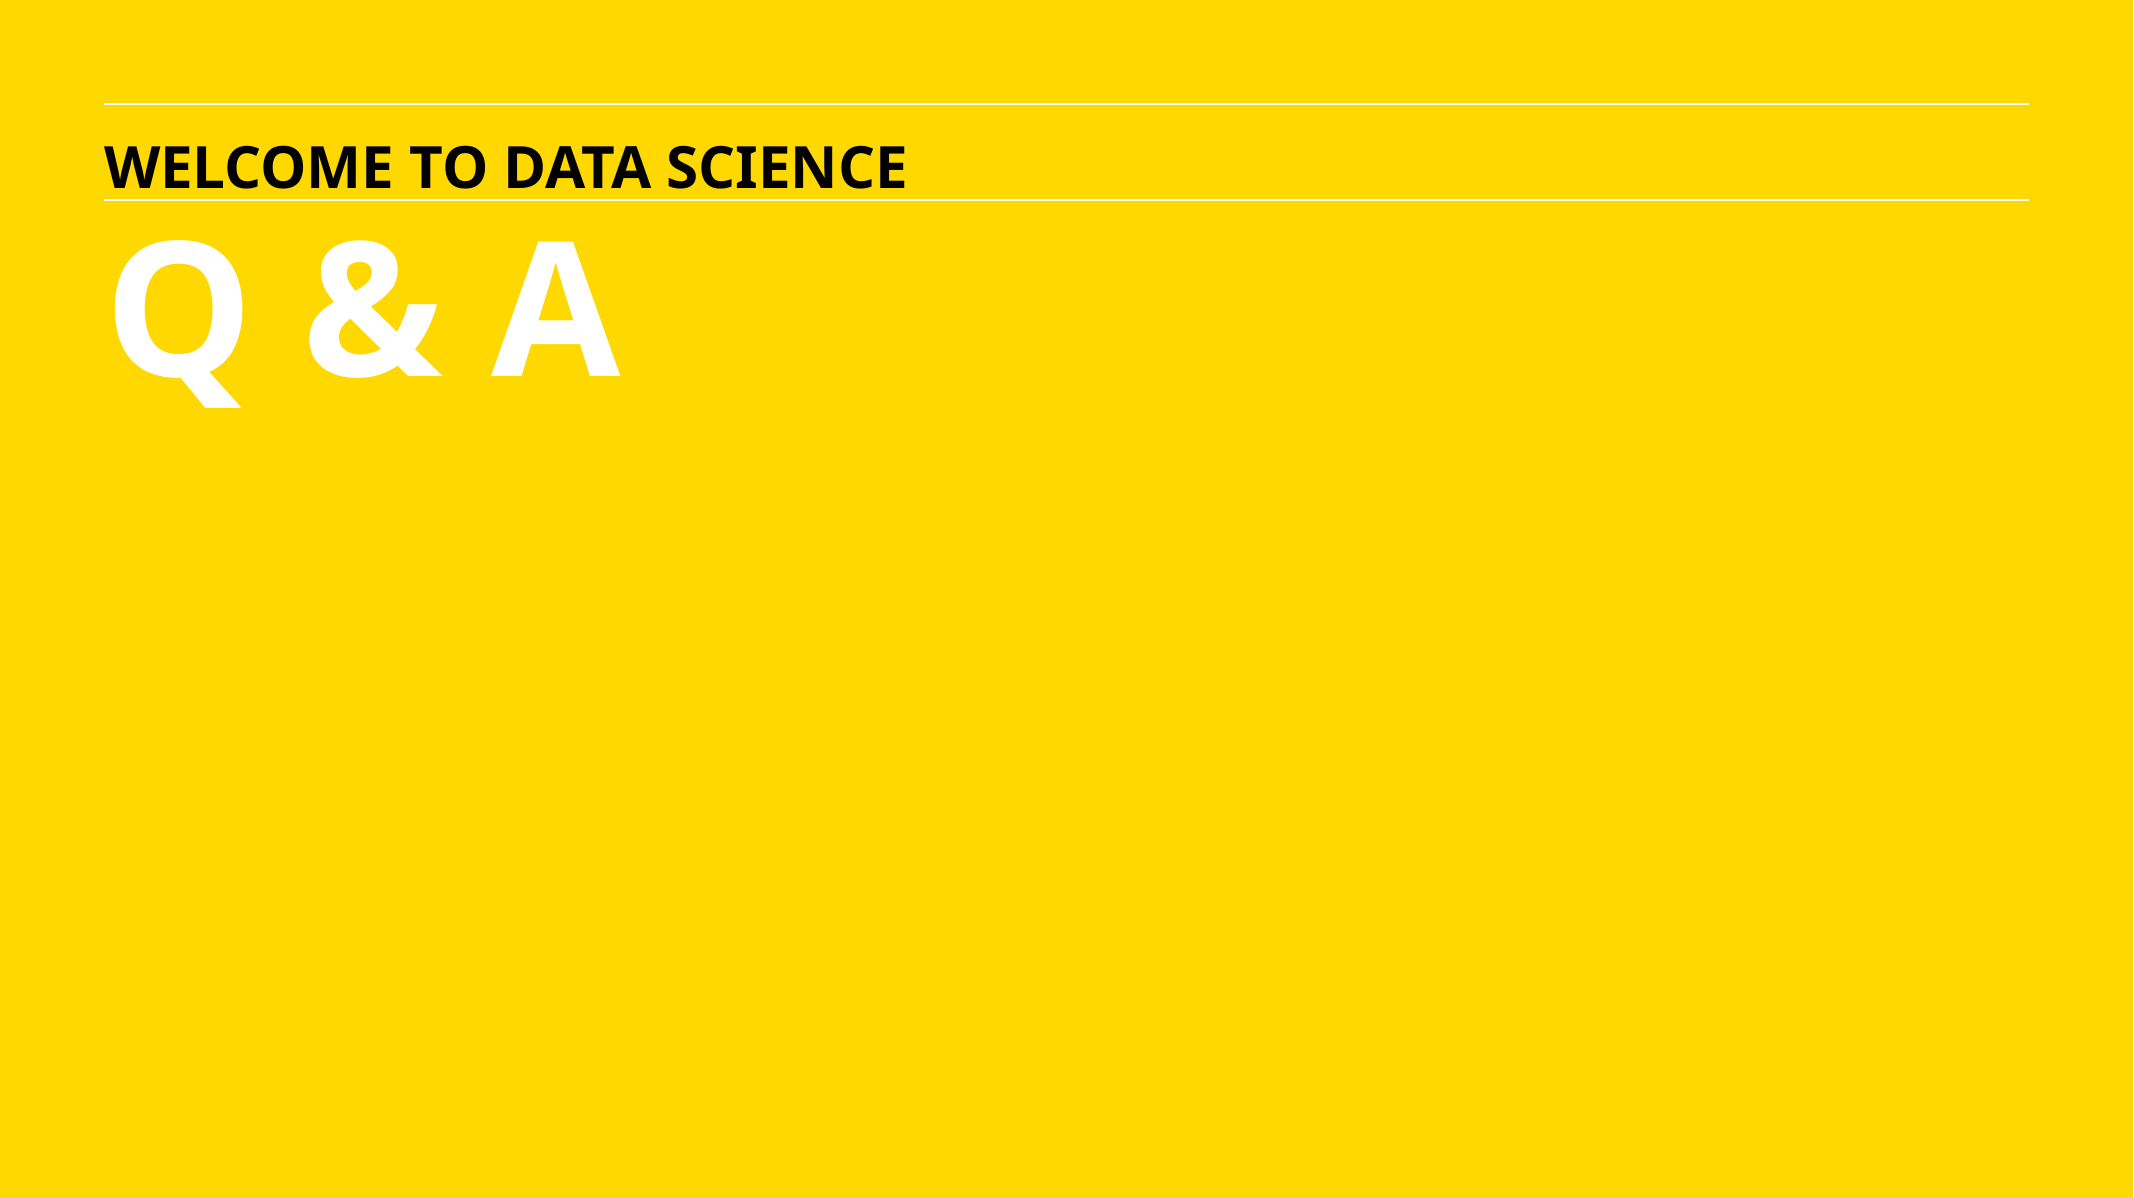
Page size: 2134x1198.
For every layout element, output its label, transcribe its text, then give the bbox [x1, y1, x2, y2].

text_box Q & A [104, 241, 2030, 507]
text_box WELCOME TO DATA SCIENCE [104, 120, 1371, 192]
